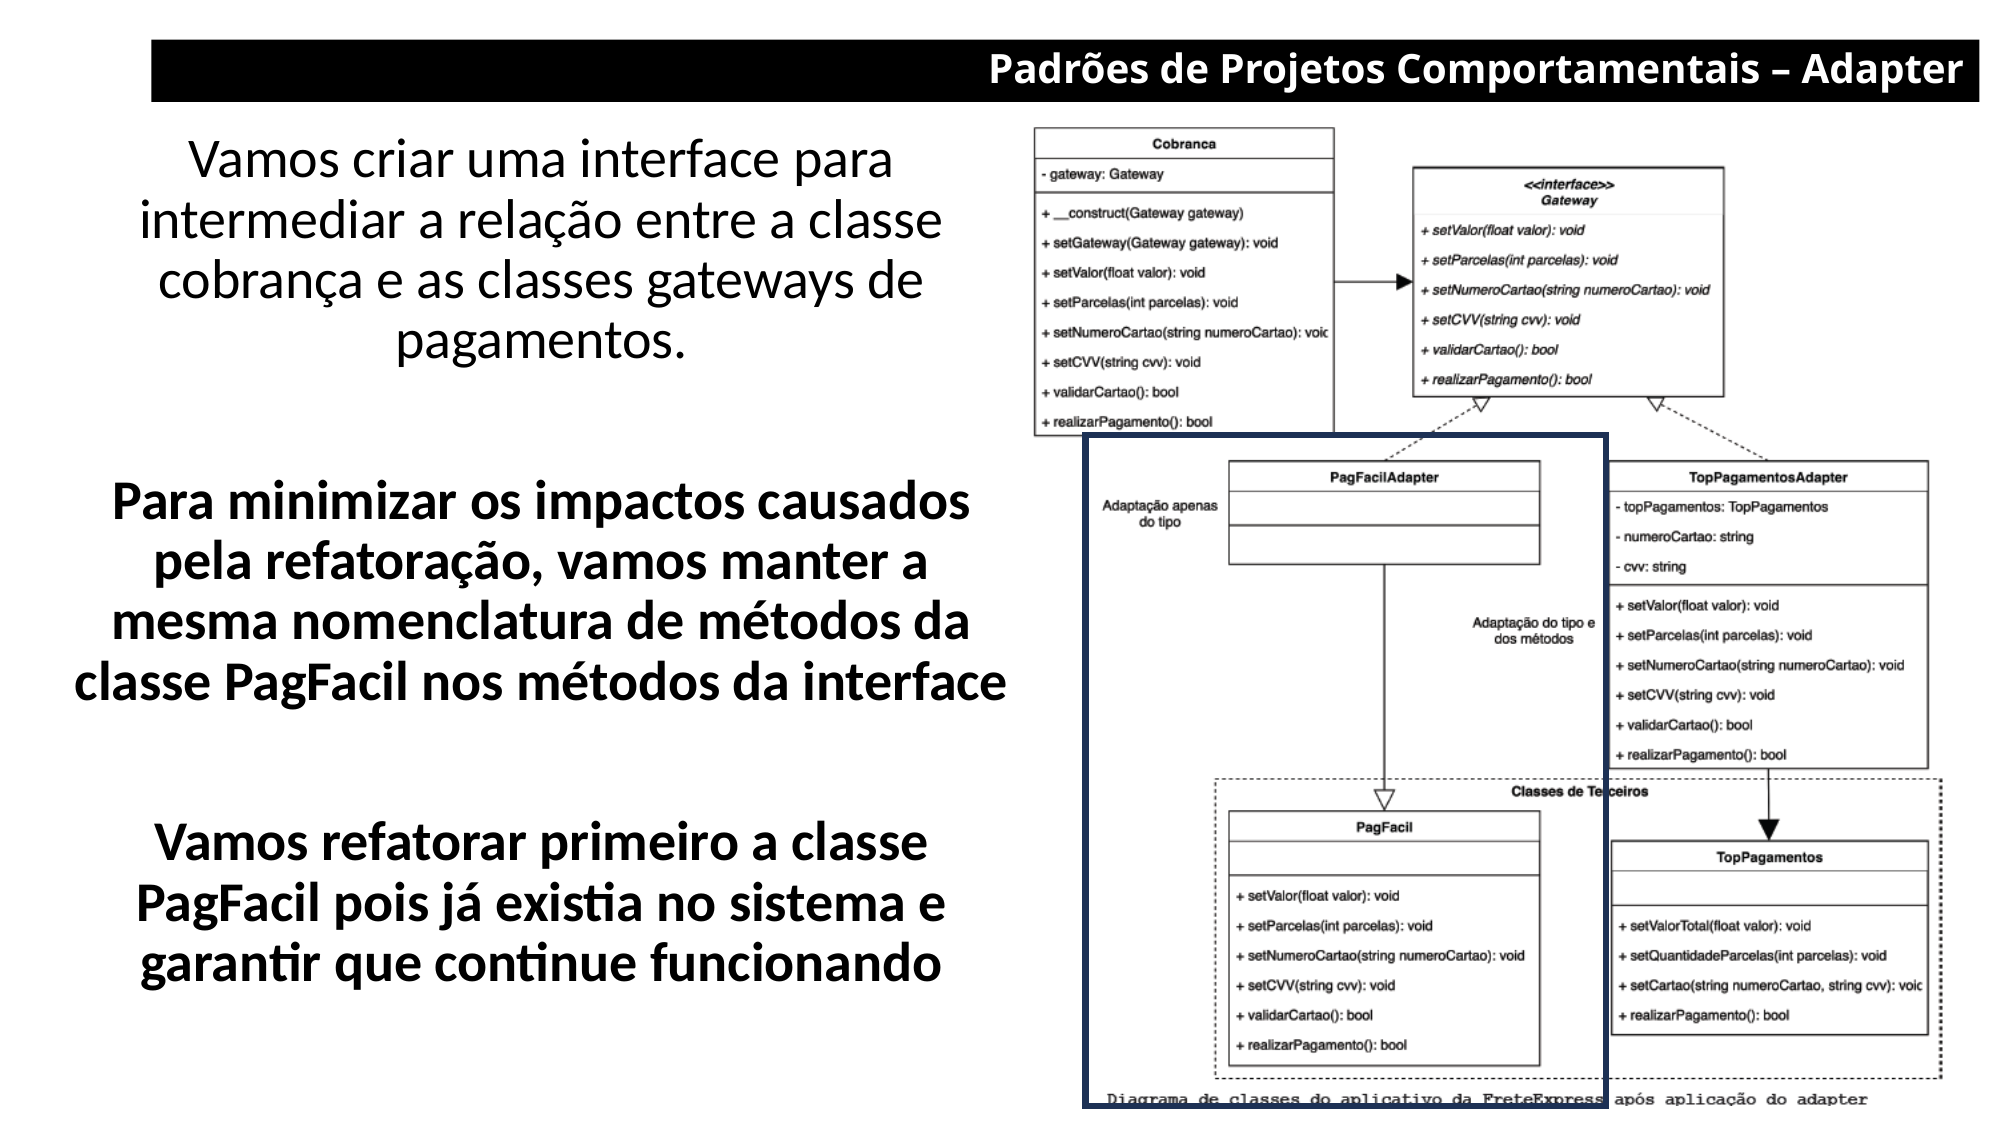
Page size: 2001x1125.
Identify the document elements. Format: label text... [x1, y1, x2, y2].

text_box Padrões de Projetos Comportamentais – Adapter [151, 39, 1980, 102]
picture [1025, 122, 1944, 1106]
list Vamos criar uma interface para intermediar a relação entre a classe cobrança e as classes gateways de pagamentos. Para minimizar os impactos causados pela refatoração, vamos manter a mesma nomenclatura de métodos da classe PagFacil nos métodos da interface Vamos refatorar primeiro a classe PagFacil pois já existia no sistema e garantir que continue funcionando [56, 122, 1025, 1069]
